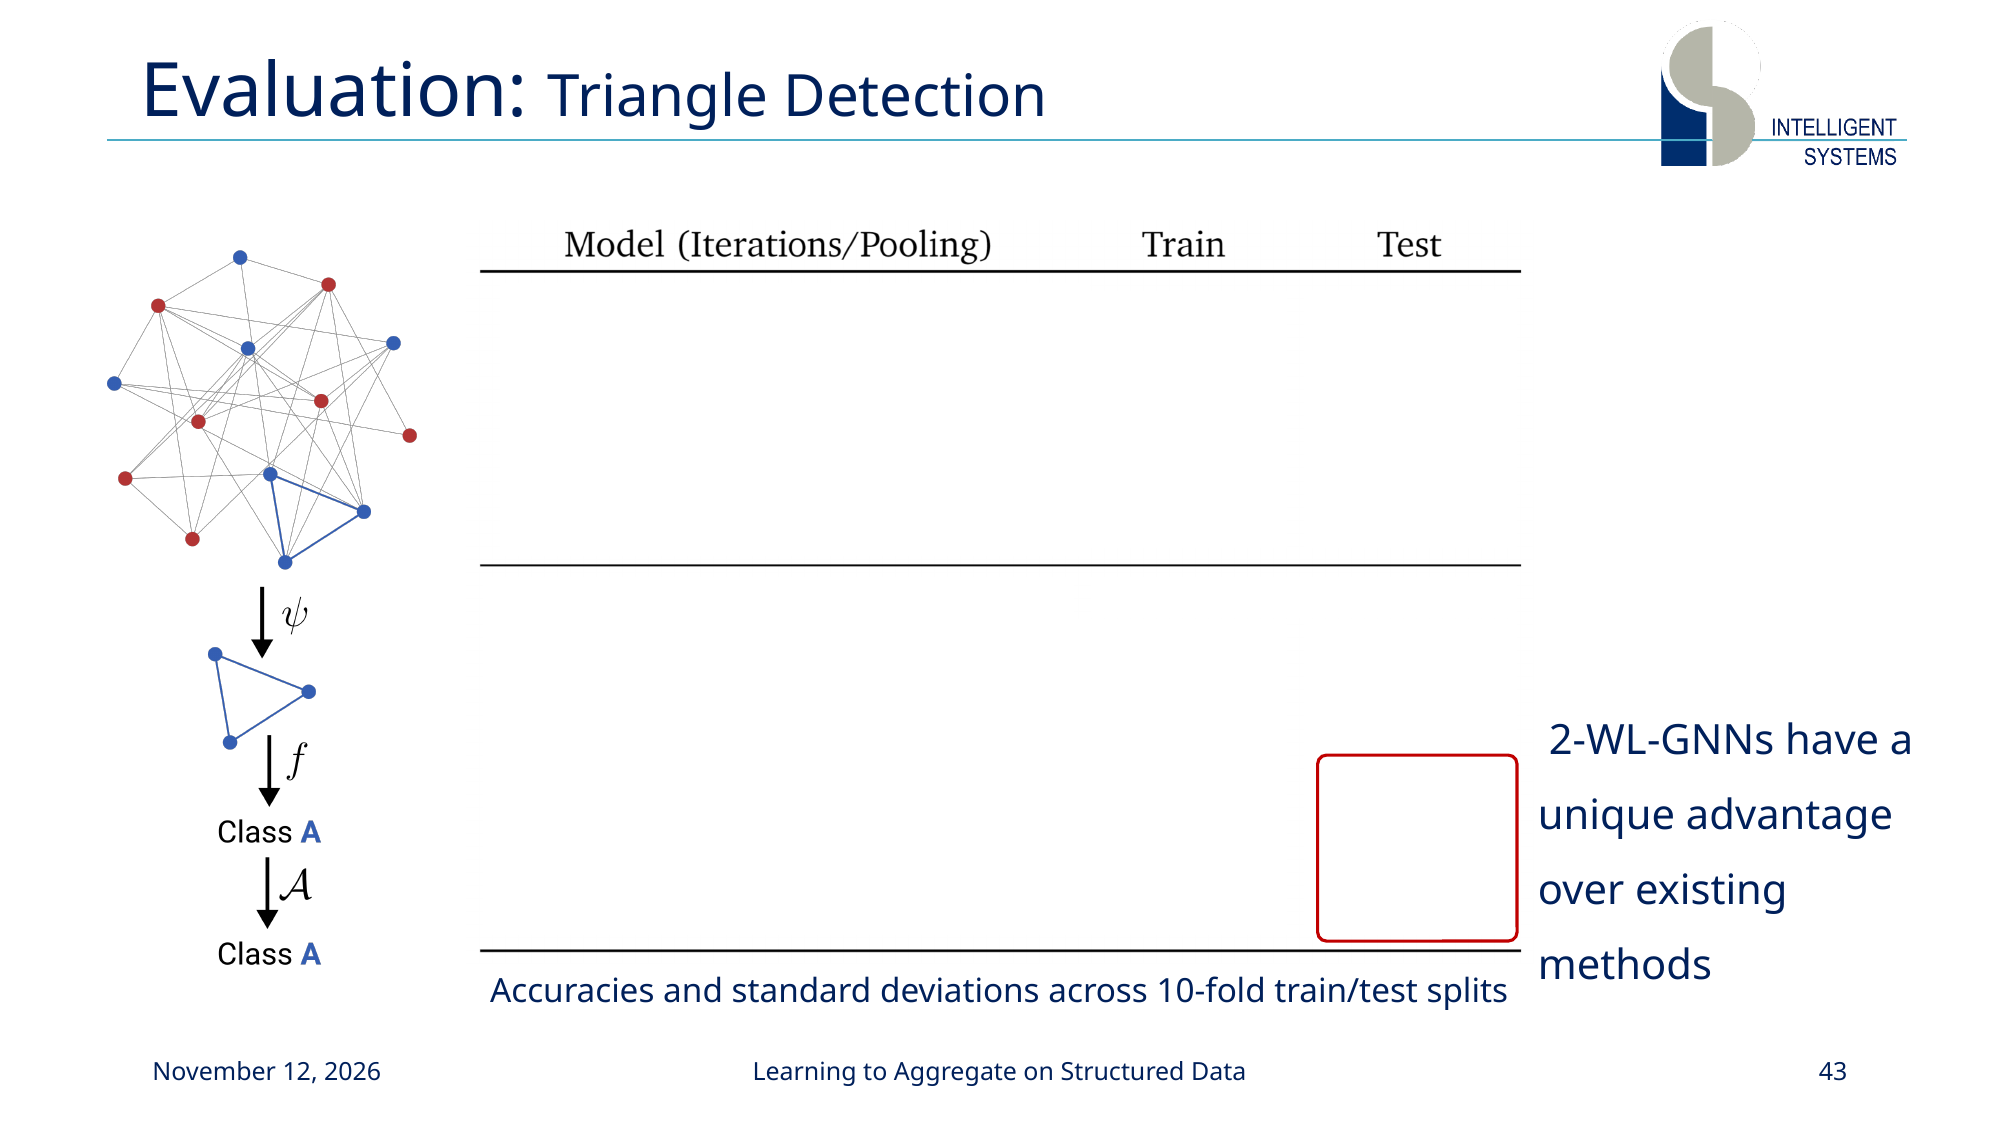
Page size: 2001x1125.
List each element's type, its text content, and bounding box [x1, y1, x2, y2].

slide_number 43 [1412, 1042, 1863, 1103]
title Evaluation: Triangle Detection [125, 31, 1863, 141]
picture [1661, 19, 1903, 139]
picture [107, 250, 417, 972]
picture [1661, 141, 1903, 172]
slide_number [137, 1042, 588, 1103]
text_box Accuracies and standard deviations across 10-fold train/test splits [466, 964, 1534, 1026]
picture [466, 220, 1534, 964]
footer Learning to Aggregate on Structured Data [662, 1042, 1338, 1103]
